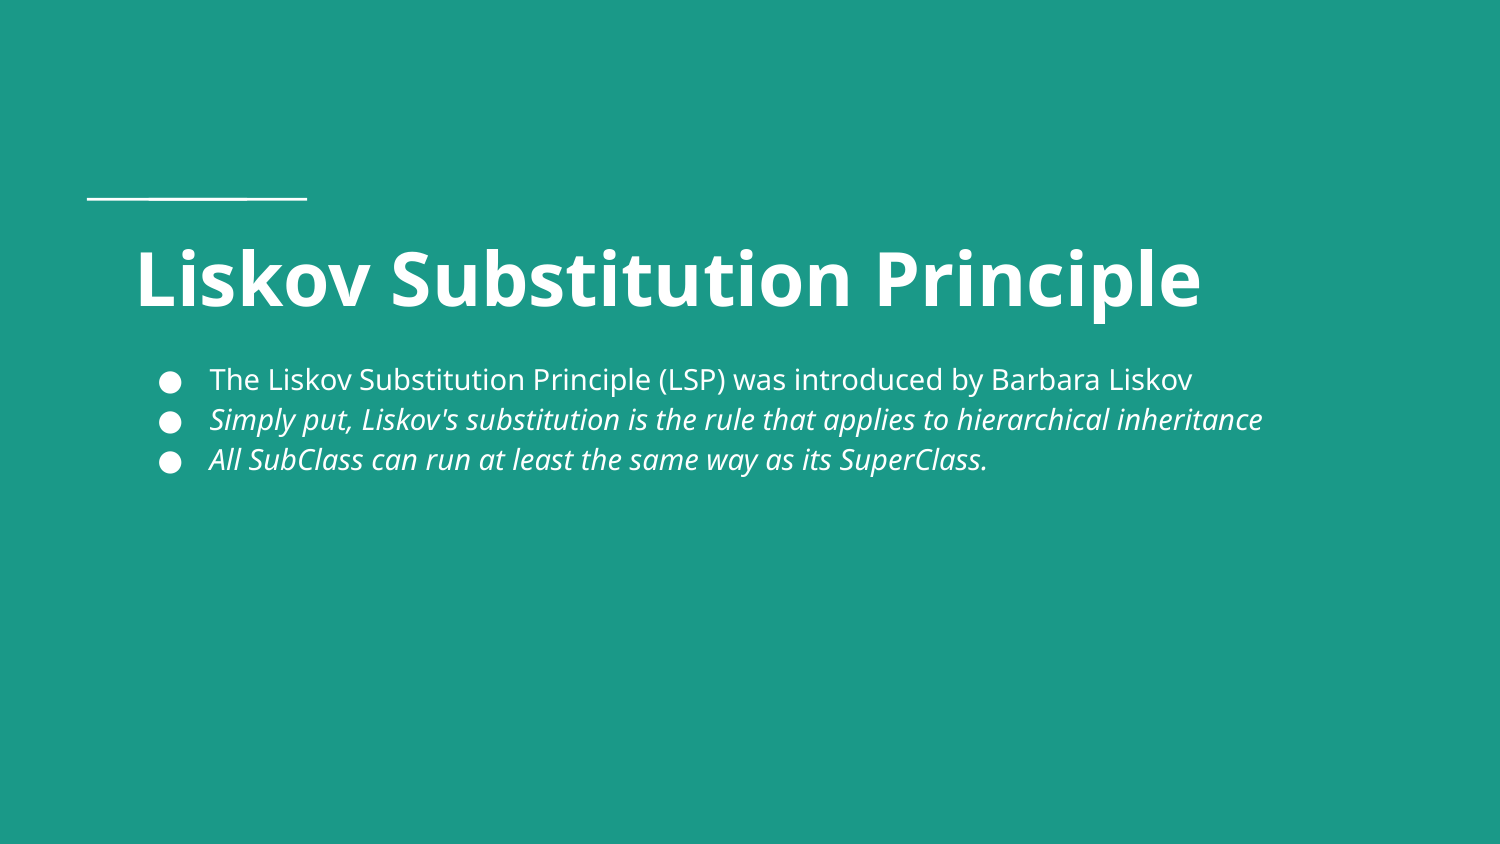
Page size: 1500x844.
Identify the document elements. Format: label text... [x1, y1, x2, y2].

list The Liskov Substitution Principle (LSP) was introduced by Barbara Liskov Simply put, Liskov's substitution is the rule that applies to hierarchical inheritance All SubClass can run at least the same way as its SuperClass. [119, 341, 1381, 712]
title Liskov Substitution Principle [119, 216, 1381, 341]
